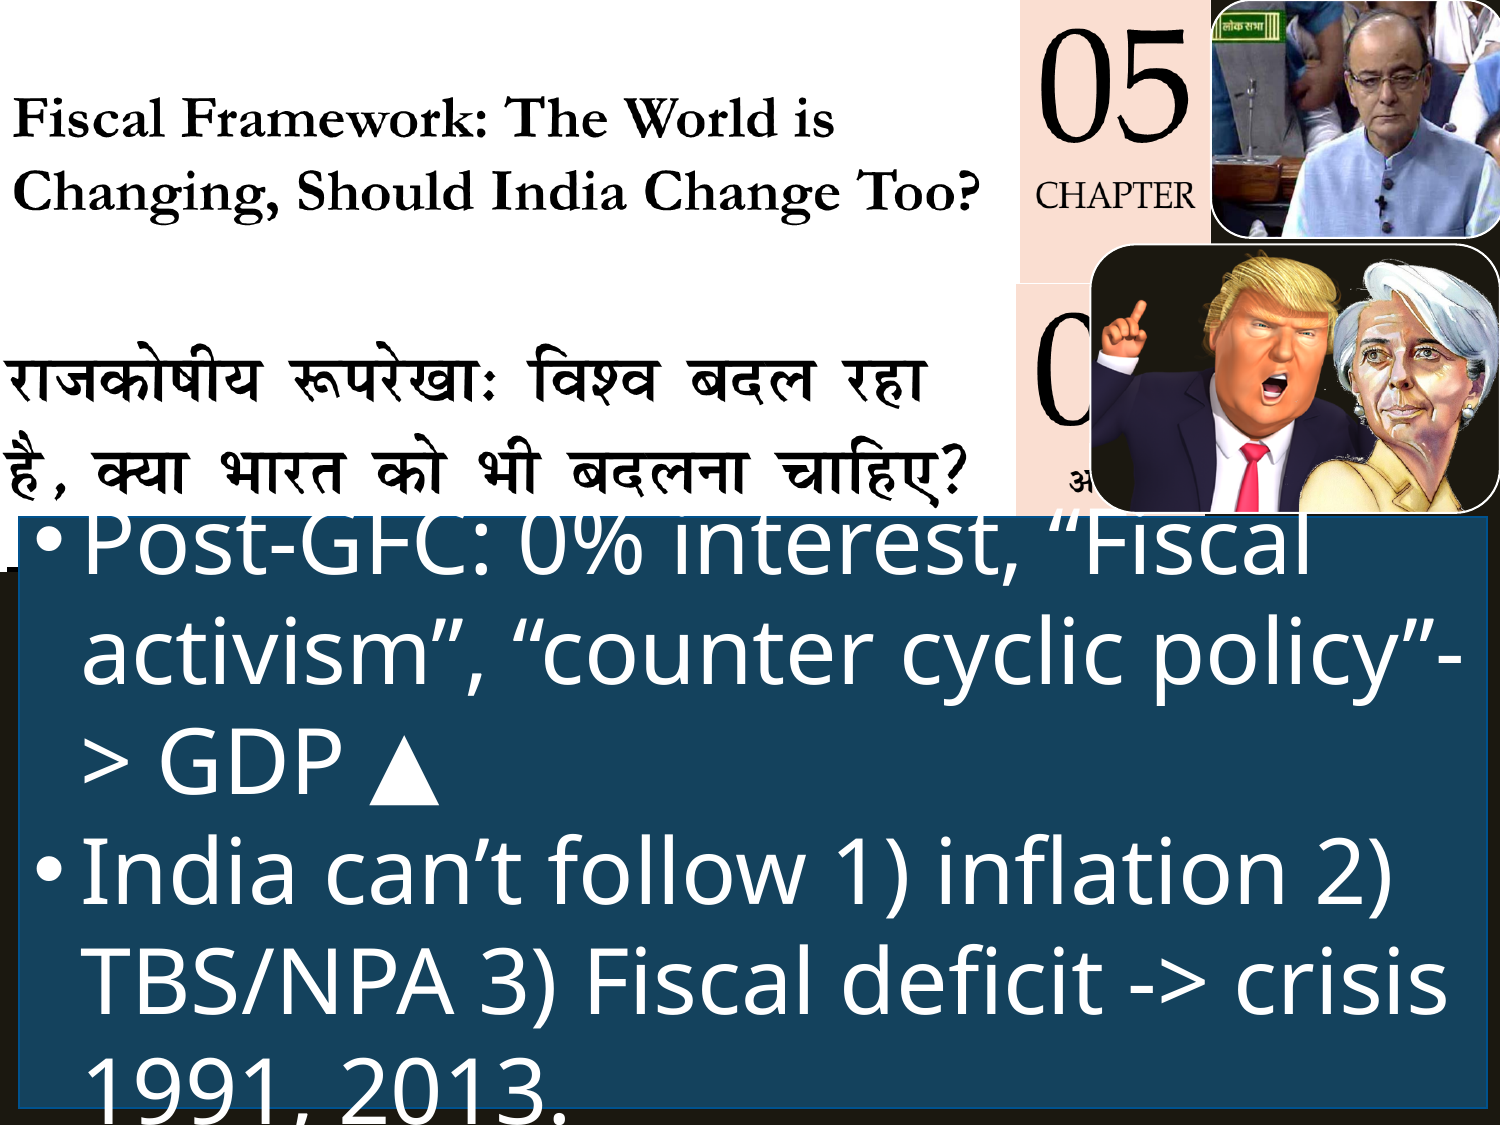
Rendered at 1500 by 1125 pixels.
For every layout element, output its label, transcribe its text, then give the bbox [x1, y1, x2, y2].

text_box [1211, 0, 1500, 239]
text_box Post-GFC: 0% interest, “Fiscal activism”, “counter cyclic policy”-> GDP ▲ India can’t follow 1) inflation 2) TBS/NPA 3) Fiscal deficit -> crisis 1991, 2013. [18, 516, 1488, 1109]
picture [0, 0, 1211, 572]
text_box [1205, 243, 1500, 514]
